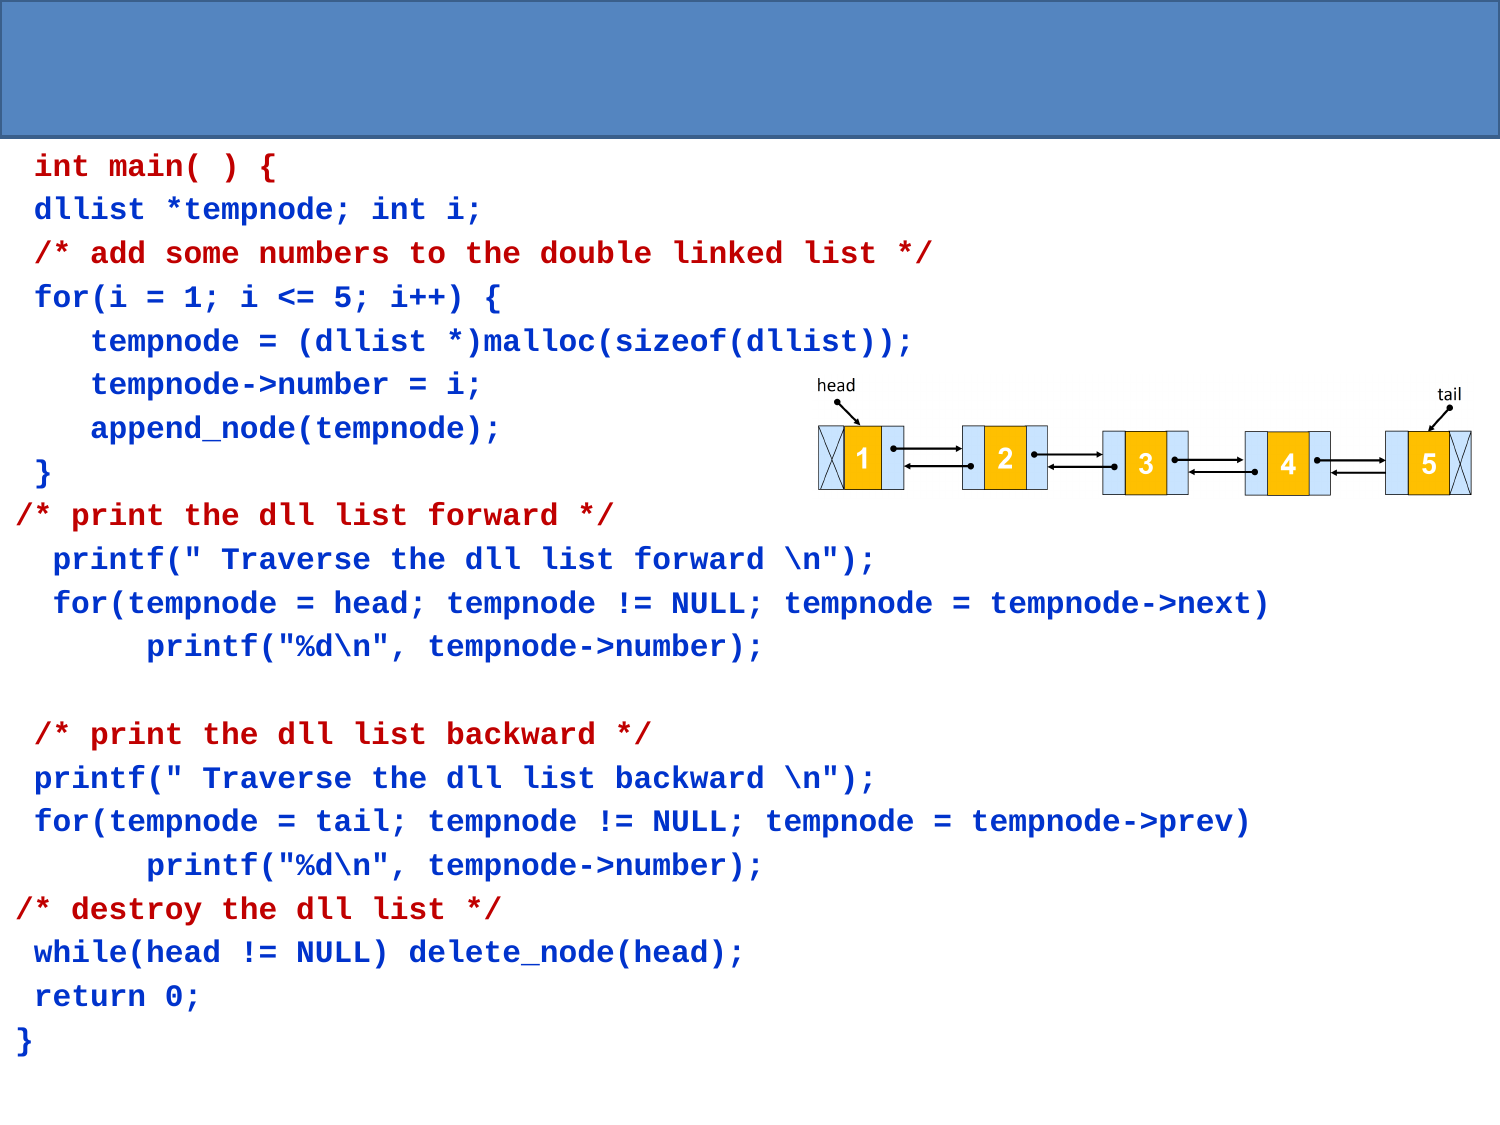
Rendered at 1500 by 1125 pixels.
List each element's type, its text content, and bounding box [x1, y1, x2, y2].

picture [812, 374, 1474, 499]
list int main( ) { dllist *tempnode; int i; /* add some numbers to the double linked list */ for(i = 1; i <= 5; i++) { tempnode = (dllist *)malloc(sizeof(dllist)); tempnode->number = i; append_node(tempnode); } /* print the dll list forward */ printf(" Traverse the dll list forward \n"); for(tempnode = head; tempnode != NULL; tempnode = tempnode->next) printf("%d\n", tempnode->number); /* print the dll list backward */ printf(" Traverse the dll list backward \n"); for(tempnode = tail; tempnode != NULL; tempnode = tempnode->prev) printf("%d\n", tempnode->number); /* destroy the dll list */ while(head != NULL) delete_node(head); return 0; } [0, 137, 1424, 1035]
